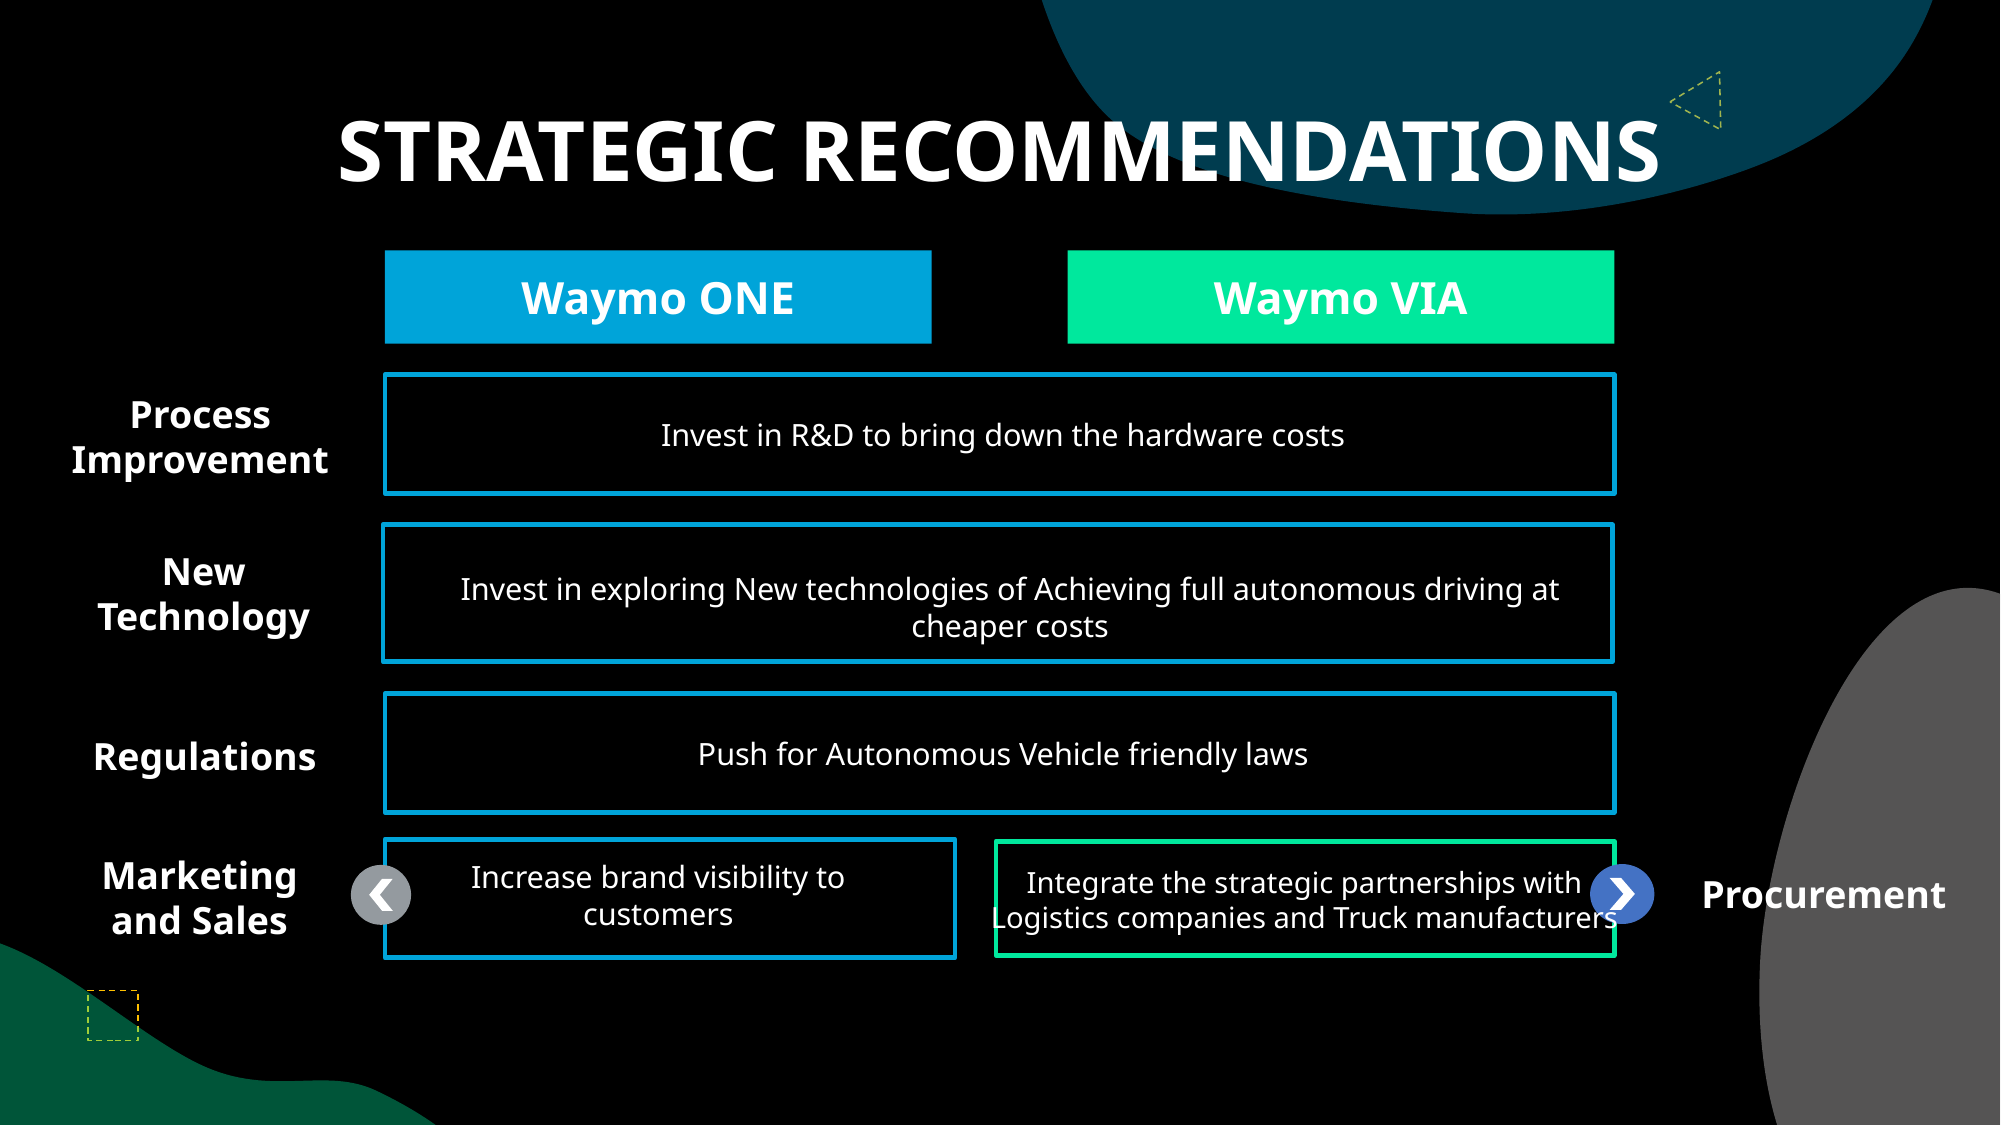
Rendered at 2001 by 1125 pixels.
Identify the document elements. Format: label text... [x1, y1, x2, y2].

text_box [59, 524, 1613, 662]
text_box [61, 837, 955, 958]
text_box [967, 834, 1999, 956]
text_box Waymo VIA [1067, 250, 1615, 344]
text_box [25, 374, 1615, 496]
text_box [55, 693, 1615, 815]
text_box Waymo ONE [384, 250, 932, 344]
text_box STRATEGIC RECOMMENDATIONS [99, 89, 1900, 215]
